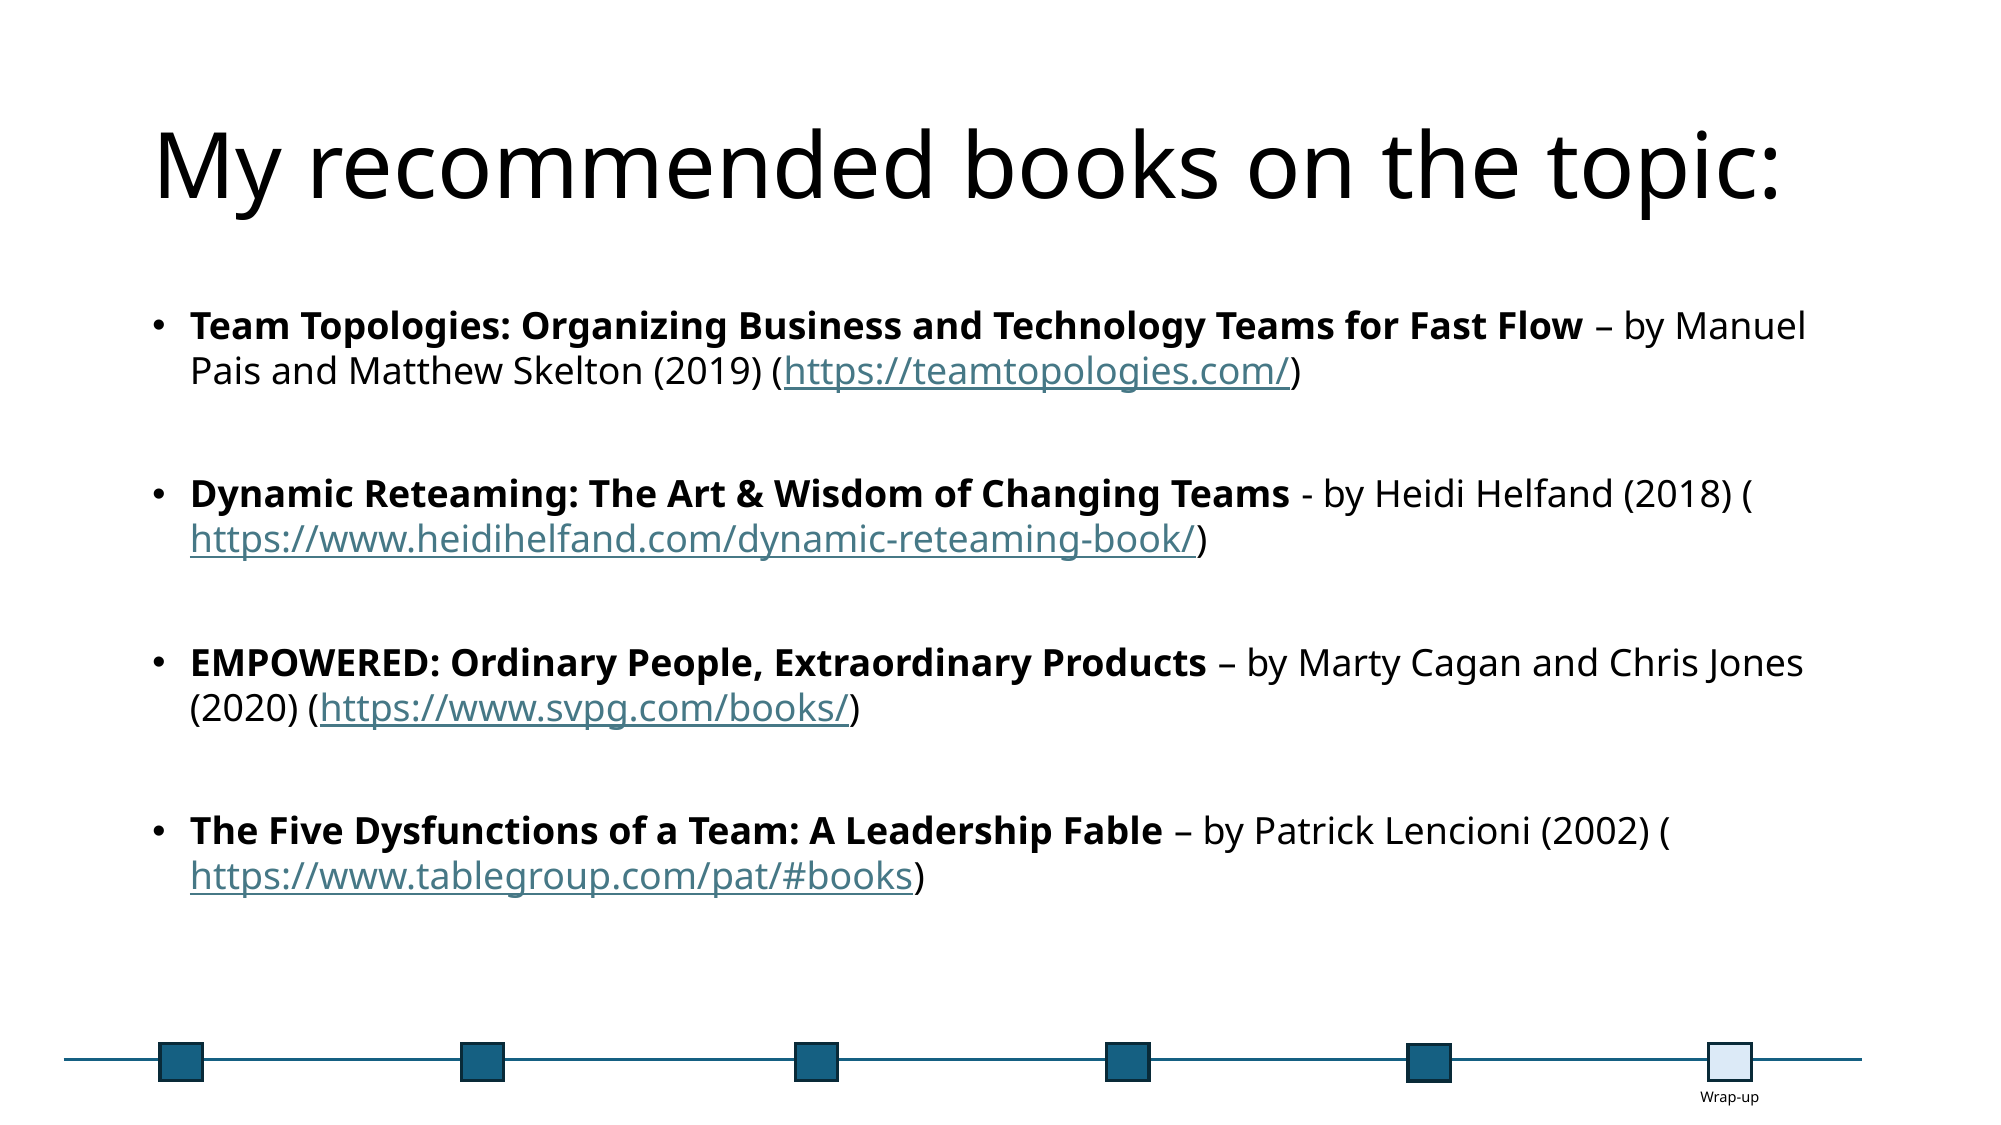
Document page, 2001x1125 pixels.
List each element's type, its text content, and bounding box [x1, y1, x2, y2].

title My recommended books on the topic: [137, 59, 1863, 278]
text_box [1105, 1042, 1151, 1059]
text_box [1406, 1043, 1452, 1059]
text_box [1707, 1061, 1753, 1080]
text_box [1105, 1061, 1151, 1082]
text_box [1707, 1042, 1753, 1059]
text_box [1406, 1061, 1452, 1083]
text_box Wrap-up [1685, 1080, 1775, 1113]
text_box [794, 1042, 839, 1059]
text_box [460, 1042, 505, 1059]
text_box [158, 1061, 204, 1082]
text_box [158, 1042, 204, 1059]
text_box [460, 1061, 505, 1082]
text_box [794, 1061, 839, 1082]
list Team Topologies: Organizing Business and Technology Teams for Fast Flow – by Manuel Pais and Matthew Skelton (2019) (https://teamtopologies.com/) Dynamic Reteaming: The Art & Wisdom of Changing Teams - by Heidi Helfand (2018) (https://www.heidihelfand.com/dynamic-reteaming-book/) EMPOWERED: Ordinary People, Extraordinary Products – by Marty Cagan and Chris Jones (2020) (https://www.svpg.com/books/) The Five Dysfunctions of a Team: A Leadership Fable – by Patrick Lencioni (2002) (https://www.tablegroup.com/pat/#books) [137, 299, 1863, 1014]
